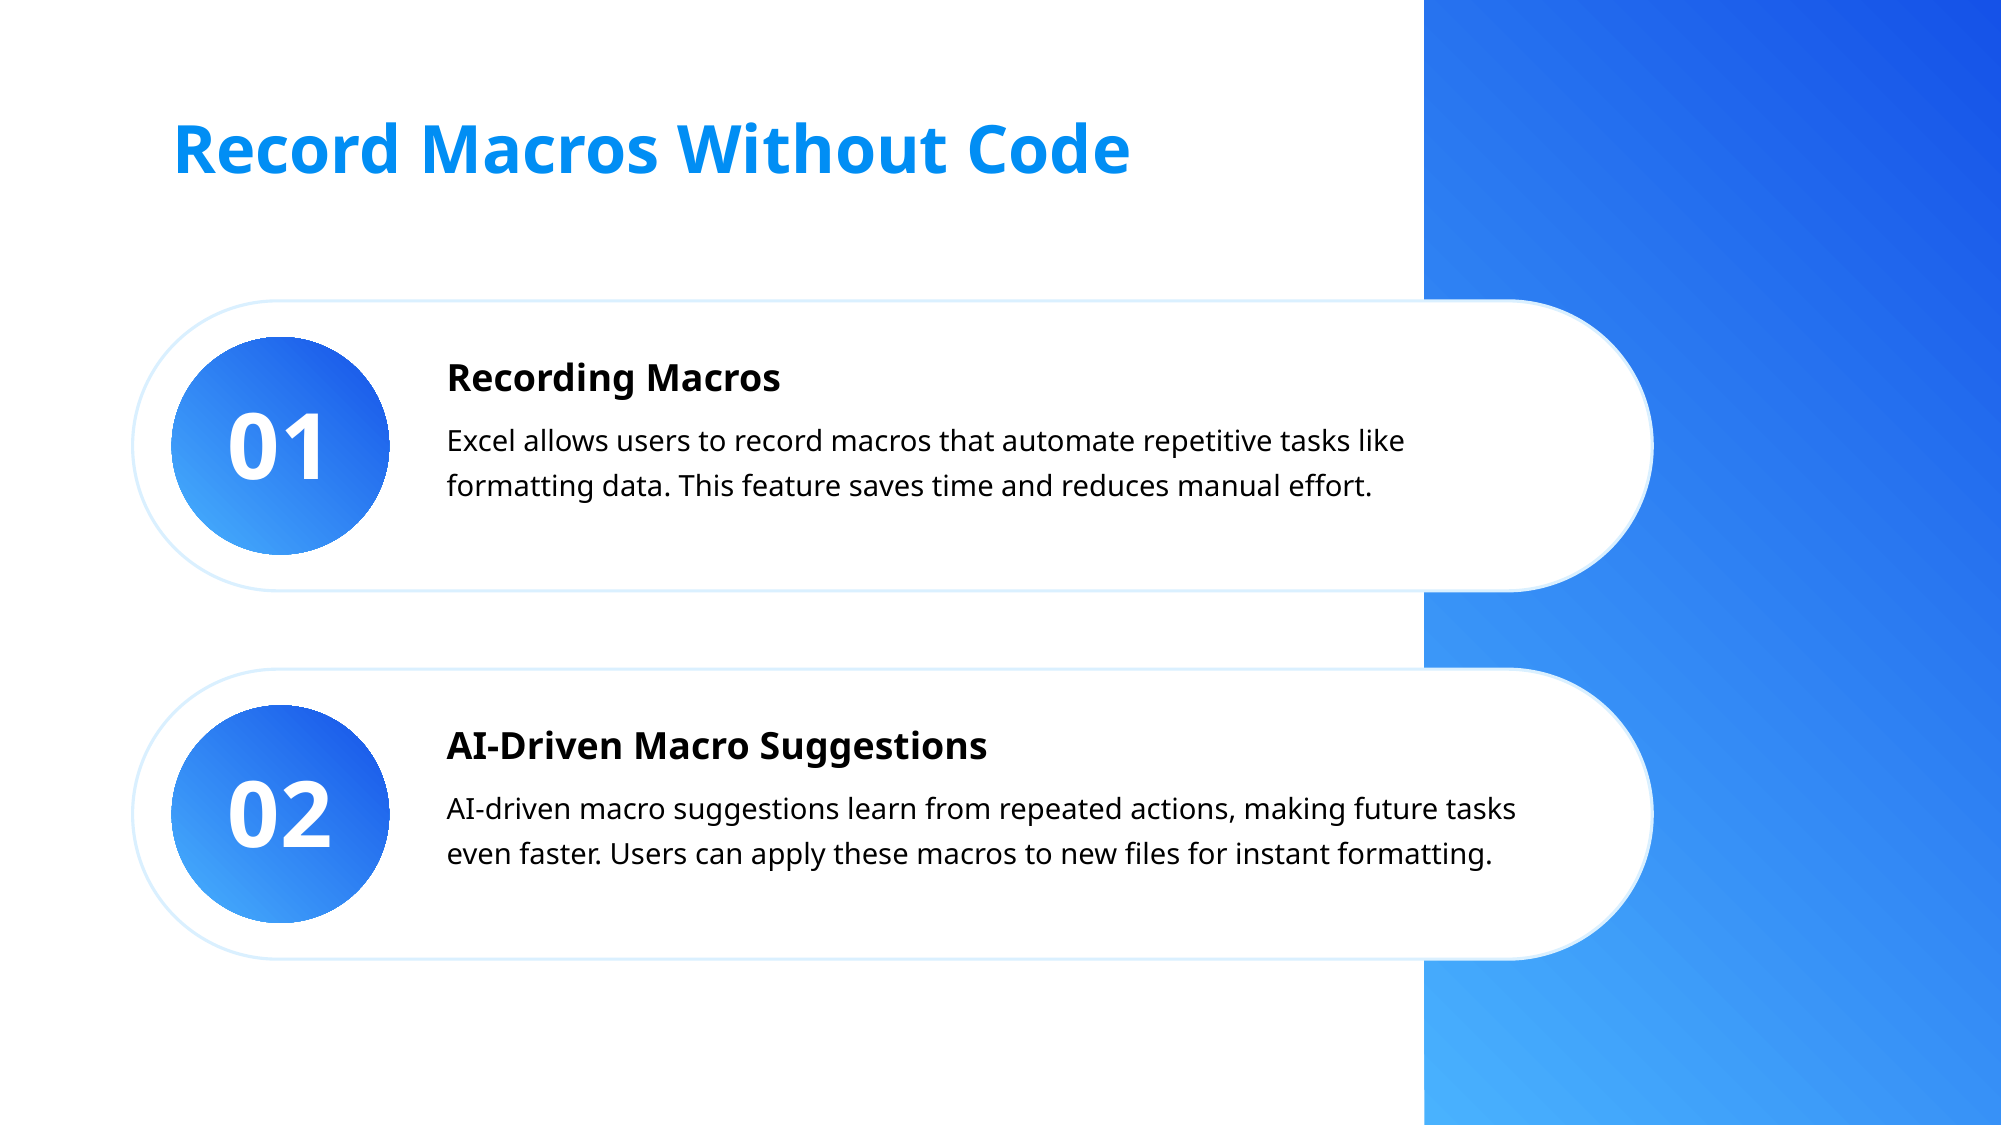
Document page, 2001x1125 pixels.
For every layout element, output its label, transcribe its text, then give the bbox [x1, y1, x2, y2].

text_box [1424, 0, 2000, 1125]
text_box [132, 300, 1653, 591]
text_box [132, 669, 1653, 960]
text_box Recording Macros [431, 346, 1544, 404]
text_box AI-Driven Macro Suggestions [431, 714, 1544, 772]
text_box 02 [200, 748, 361, 874]
text_box 01 [200, 380, 361, 505]
text_box Record Macros Without Code [157, 98, 1424, 194]
text_box AI-driven macro suggestions learn from repeated actions, making future tasks even faster. Users can apply these macros to new files for instant formatting. [431, 772, 1544, 879]
text_box Excel allows users to record macros that automate repetitive tasks like formatting data. This feature saves time and reduces manual effort. [431, 404, 1544, 510]
text_box [171, 337, 390, 555]
text_box [171, 705, 390, 923]
